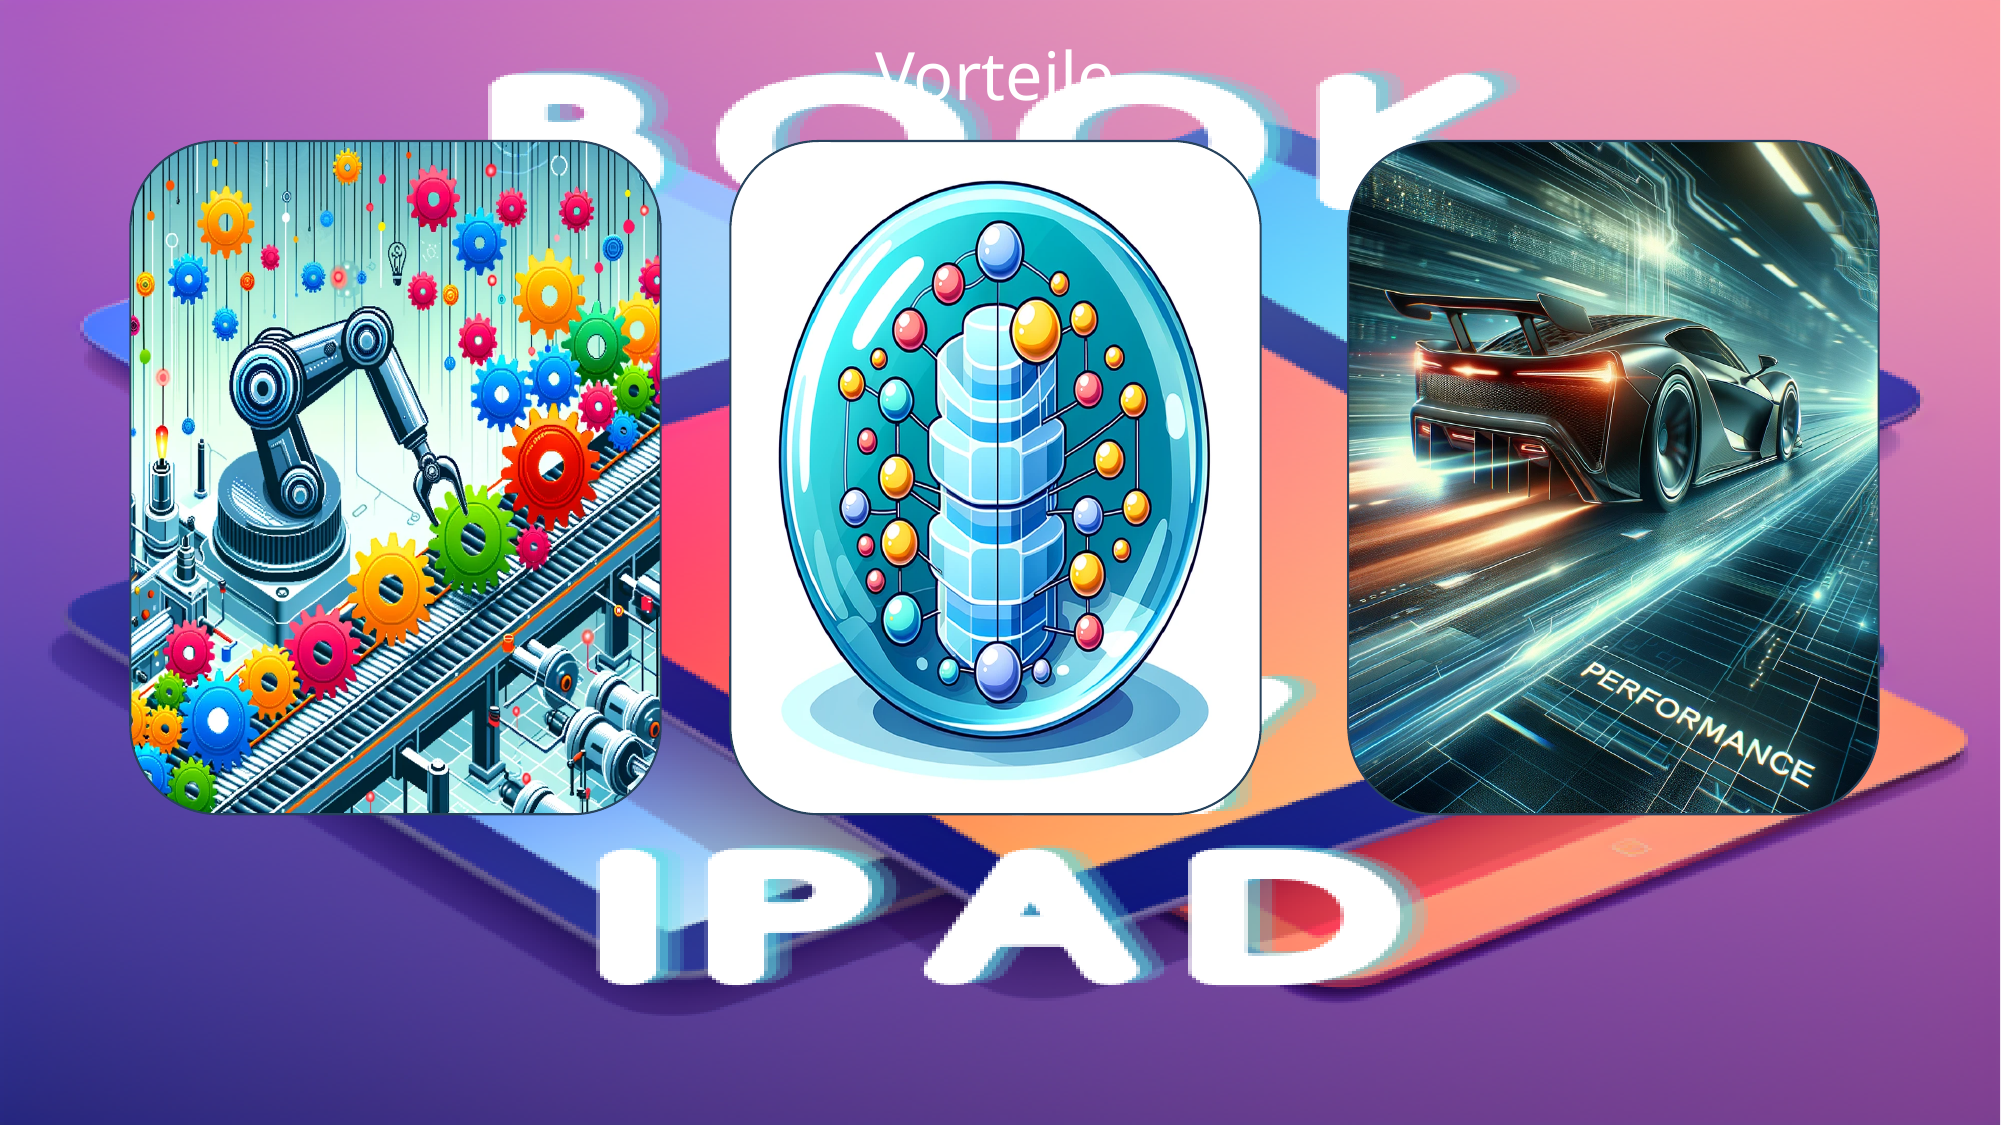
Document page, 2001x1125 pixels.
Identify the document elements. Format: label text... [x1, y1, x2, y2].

text_box Vorteile [860, 26, 1131, 122]
text_box [1347, 139, 1880, 816]
picture [0, 0, 2001, 1125]
text_box [729, 139, 1262, 816]
text_box [129, 139, 662, 816]
